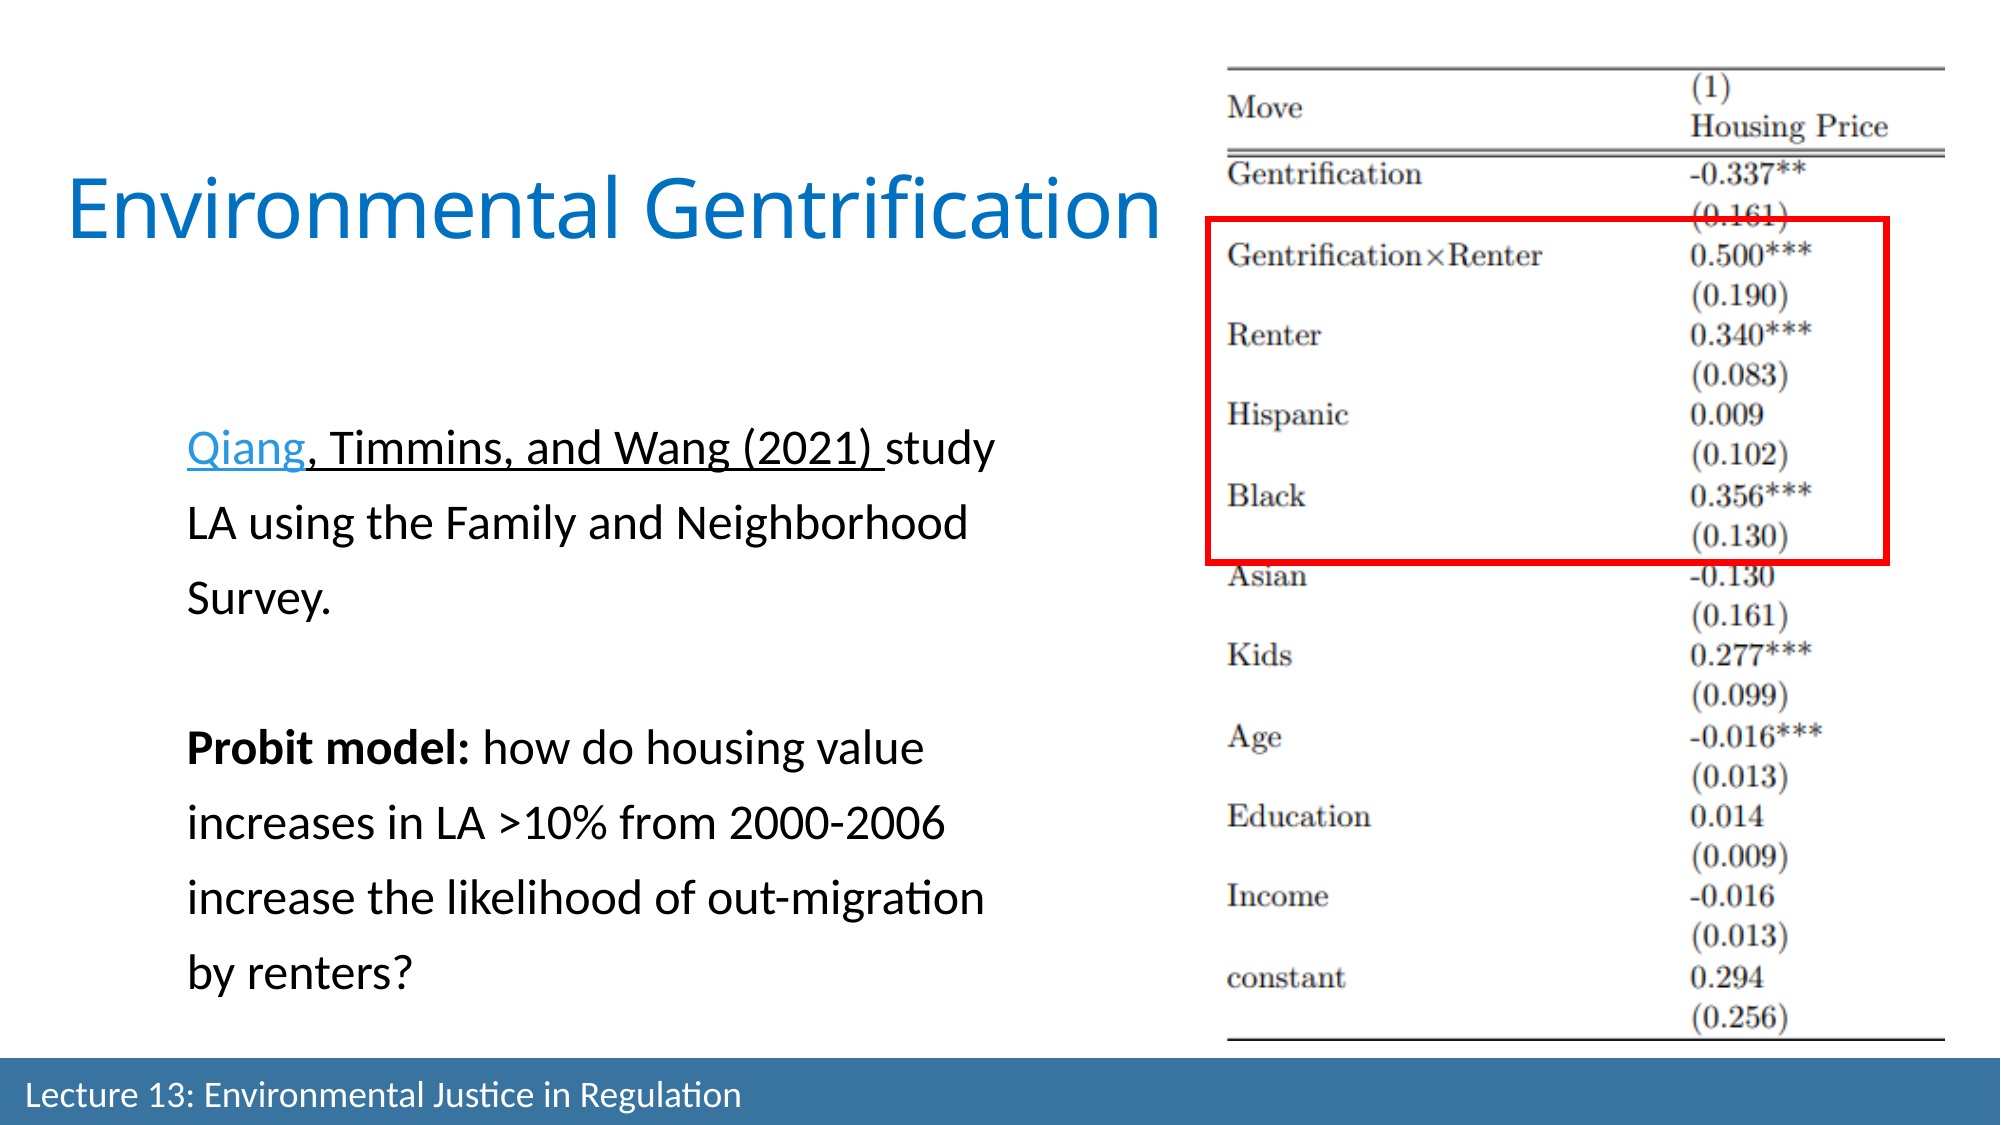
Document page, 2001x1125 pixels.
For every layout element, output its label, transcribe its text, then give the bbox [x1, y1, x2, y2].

picture [1207, 48, 1945, 1041]
text_box Qiang, Timmins, and Wang (2021) study LA using the Family and Neighborhood Survey. Probit model: how do housing value increases in LA >10% from 2000-2006 increase the likelihood of out-migration by renters? [172, 391, 1058, 1082]
text_box Environmental Gentrification [22, 0, 1208, 263]
